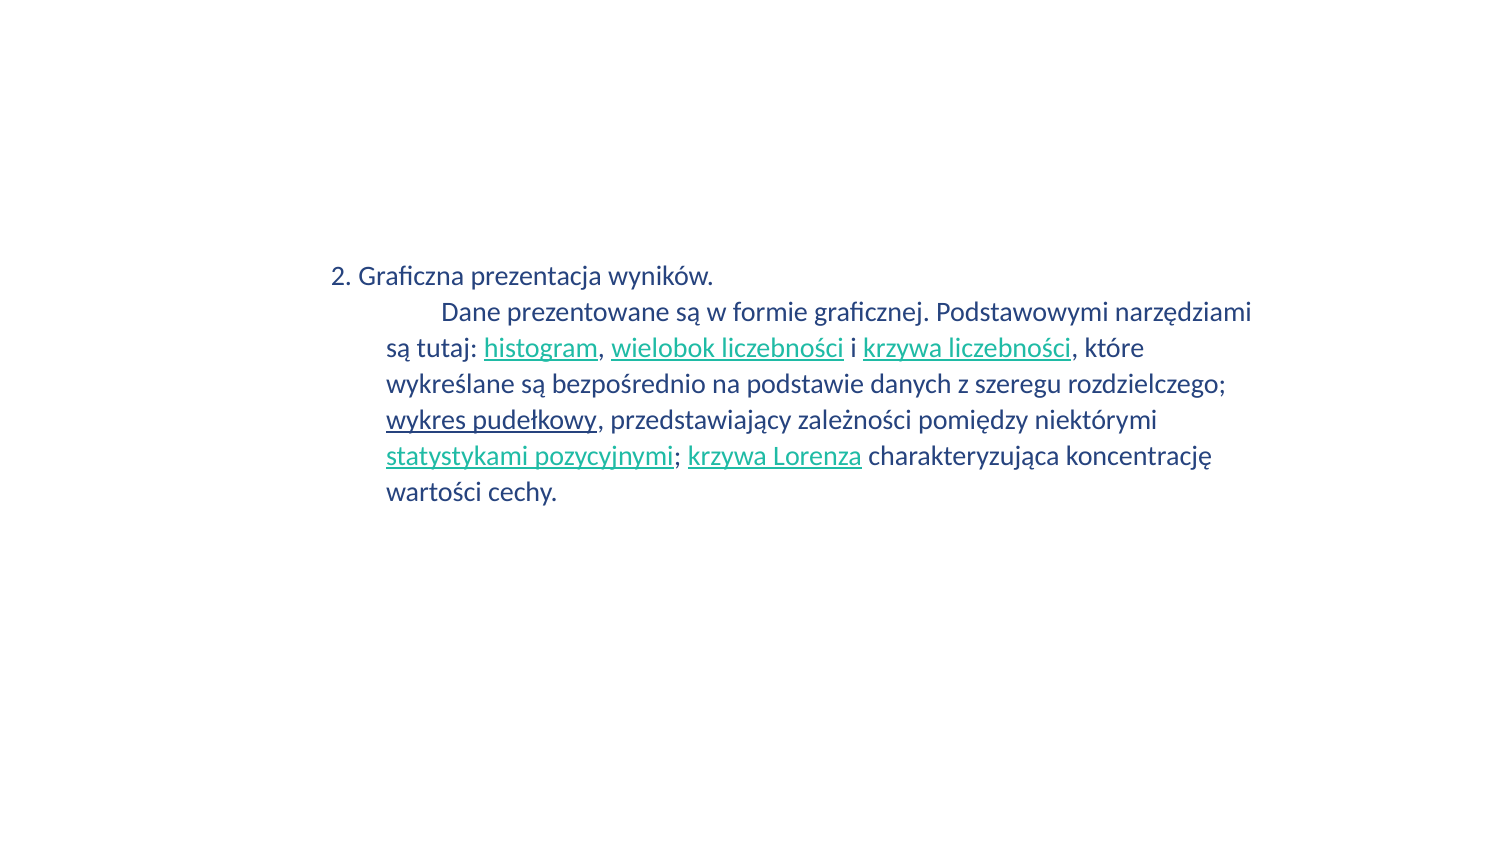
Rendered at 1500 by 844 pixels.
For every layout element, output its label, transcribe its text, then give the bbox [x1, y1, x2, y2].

text_box 2. Graficzna prezentacja wyników. Dane prezentowane są w formie graficznej. Podstawowymi narzędziami są tutaj: histogram, wielobok liczebności i krzywa liczebności, które wykreślane są bezpośrednio na podstawie danych z szeregu rozdzielczego; wykres pudełkowy, przedstawiający zależności pomiędzy niektórymi statystykami pozycyjnymi; krzywa Lorenza charakteryzująca koncentrację wartości cechy. [260, 247, 1271, 515]
